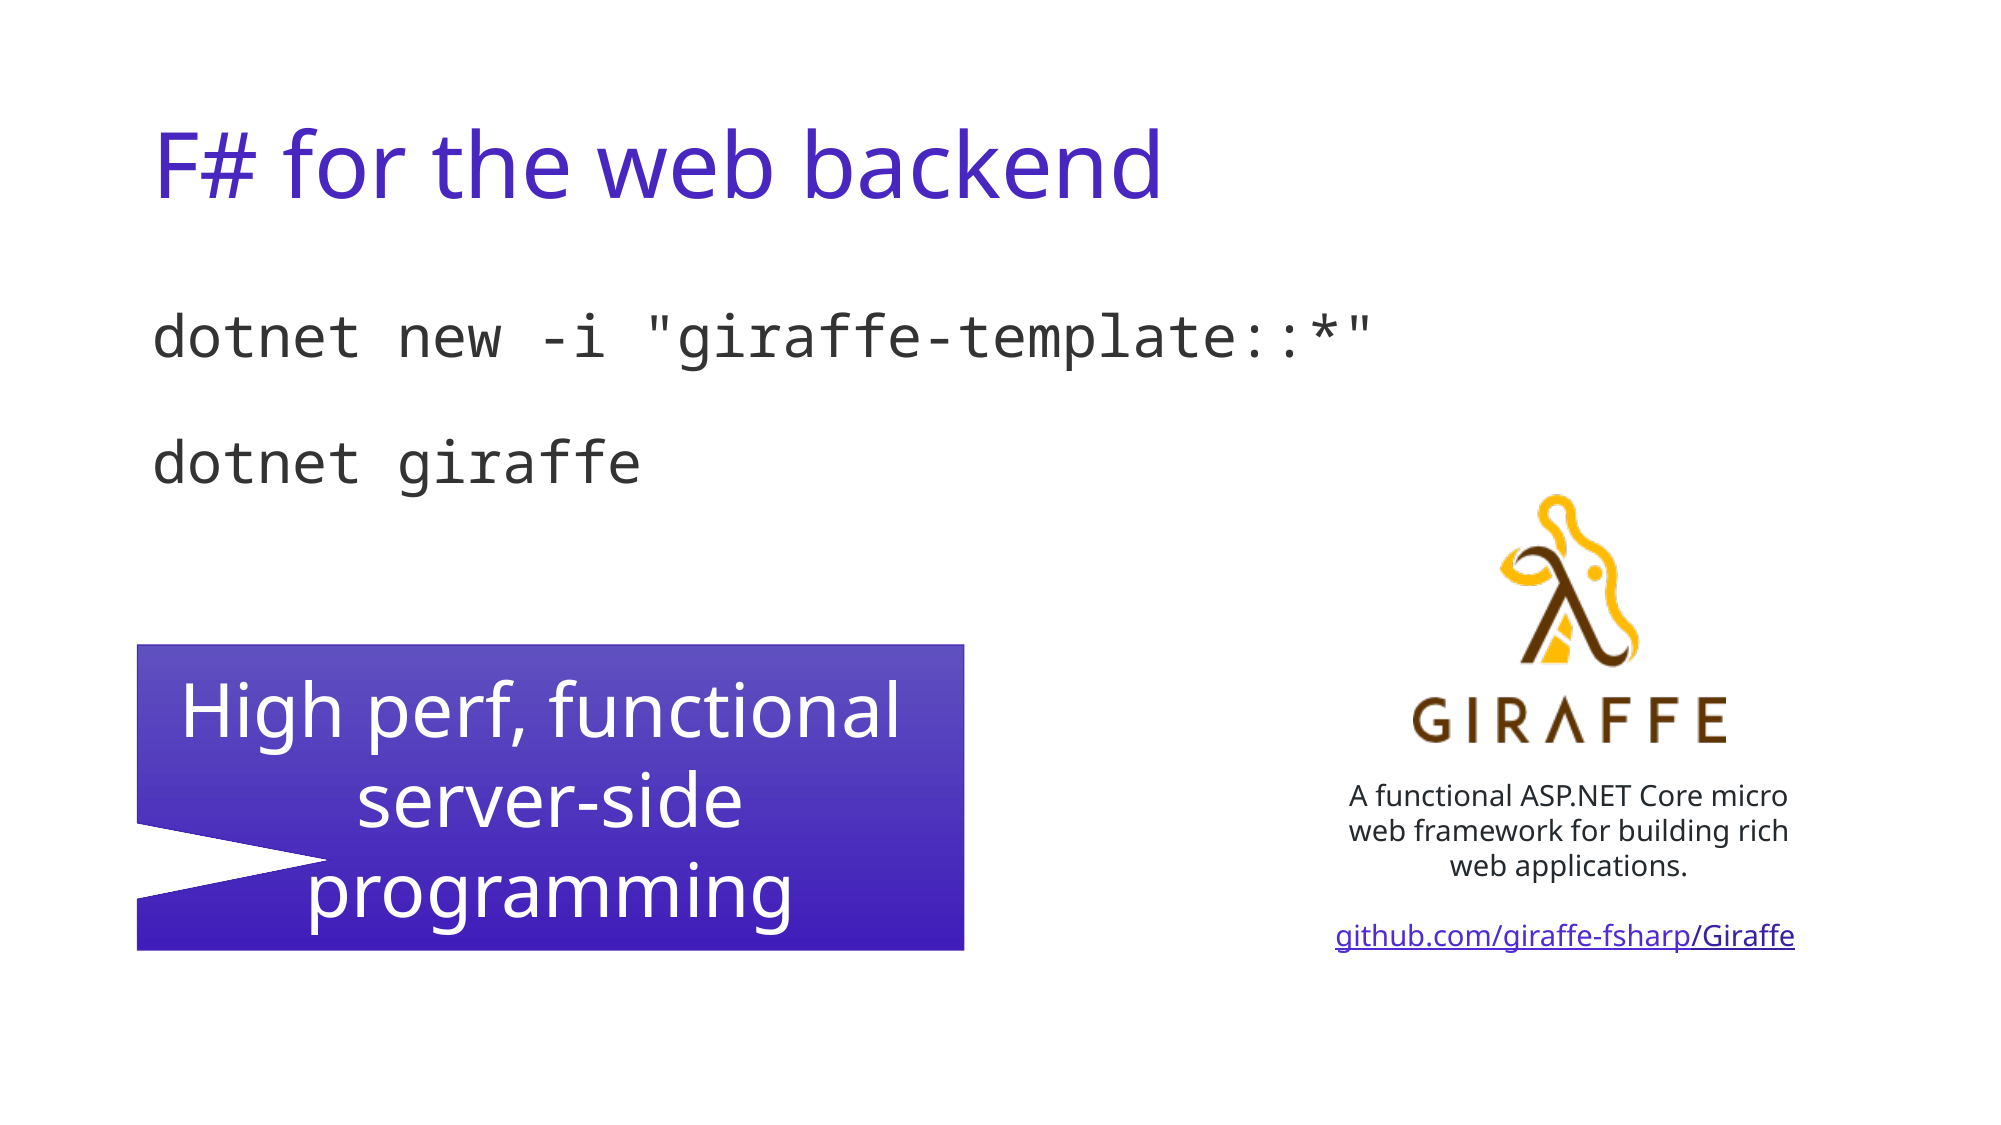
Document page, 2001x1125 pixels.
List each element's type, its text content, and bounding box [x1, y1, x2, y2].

title F# for the web backend [137, 59, 1863, 278]
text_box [1309, 462, 1830, 962]
text_box High perf, functional server-side programming [136, 644, 965, 951]
list dotnet new -i "giraffe-template::*" dotnet giraffe [137, 299, 1863, 1014]
